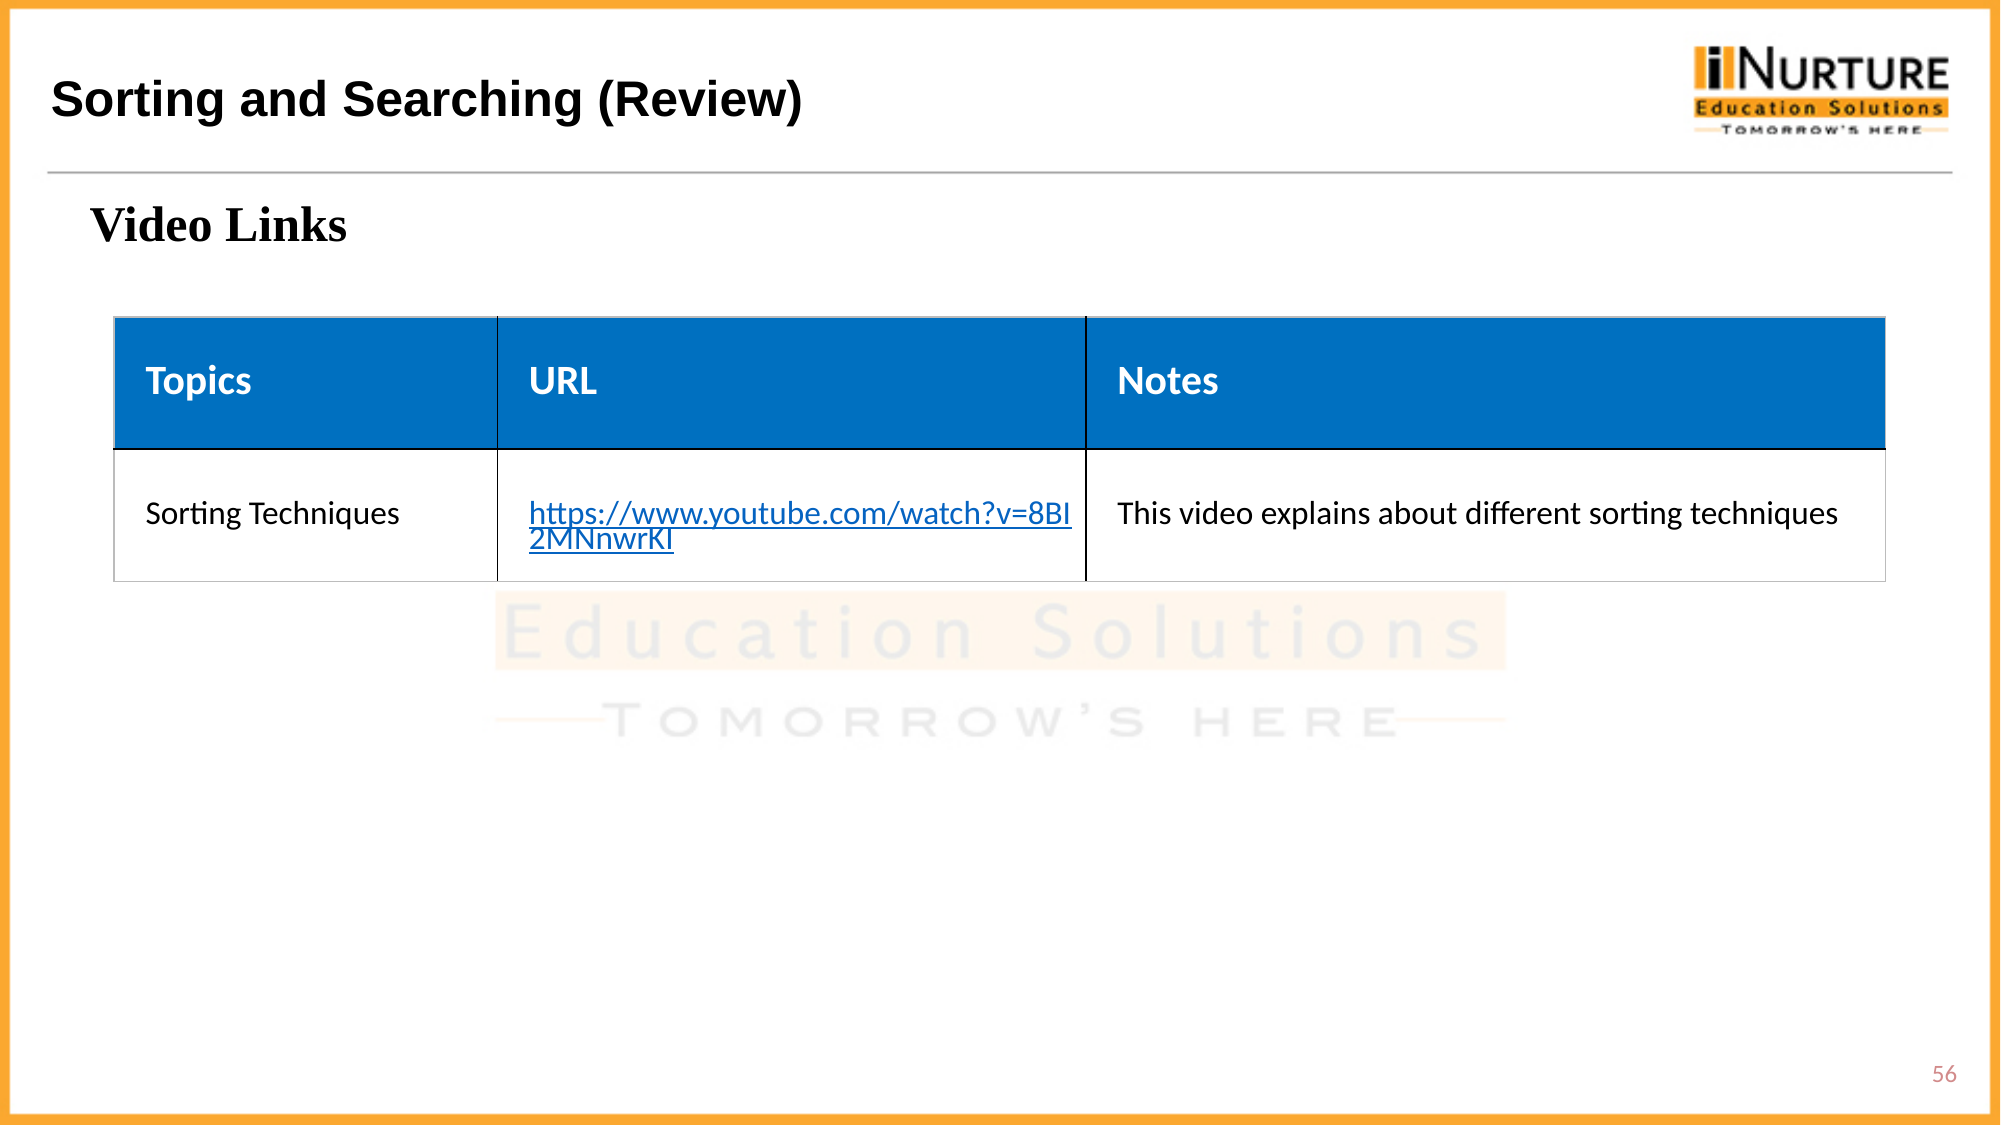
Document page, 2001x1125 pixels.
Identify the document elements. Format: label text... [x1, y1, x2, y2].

picture [0, 0, 2001, 1125]
table_cell https://www.youtube.com/watch?v=8BI2MNnwrKI [498, 450, 1085, 581]
table_header URL [498, 318, 1085, 448]
table_cell Sorting Techniques [115, 450, 497, 581]
text_box Video Links [15, 183, 1955, 259]
table_header Notes [1087, 318, 1885, 448]
table_header Topics [115, 318, 497, 448]
slide_number 56 [1901, 1042, 1973, 1103]
table_cell This video explains about different sorting techniques [1087, 450, 1885, 581]
text_box Sorting and Searching (Review) [33, 59, 1716, 134]
